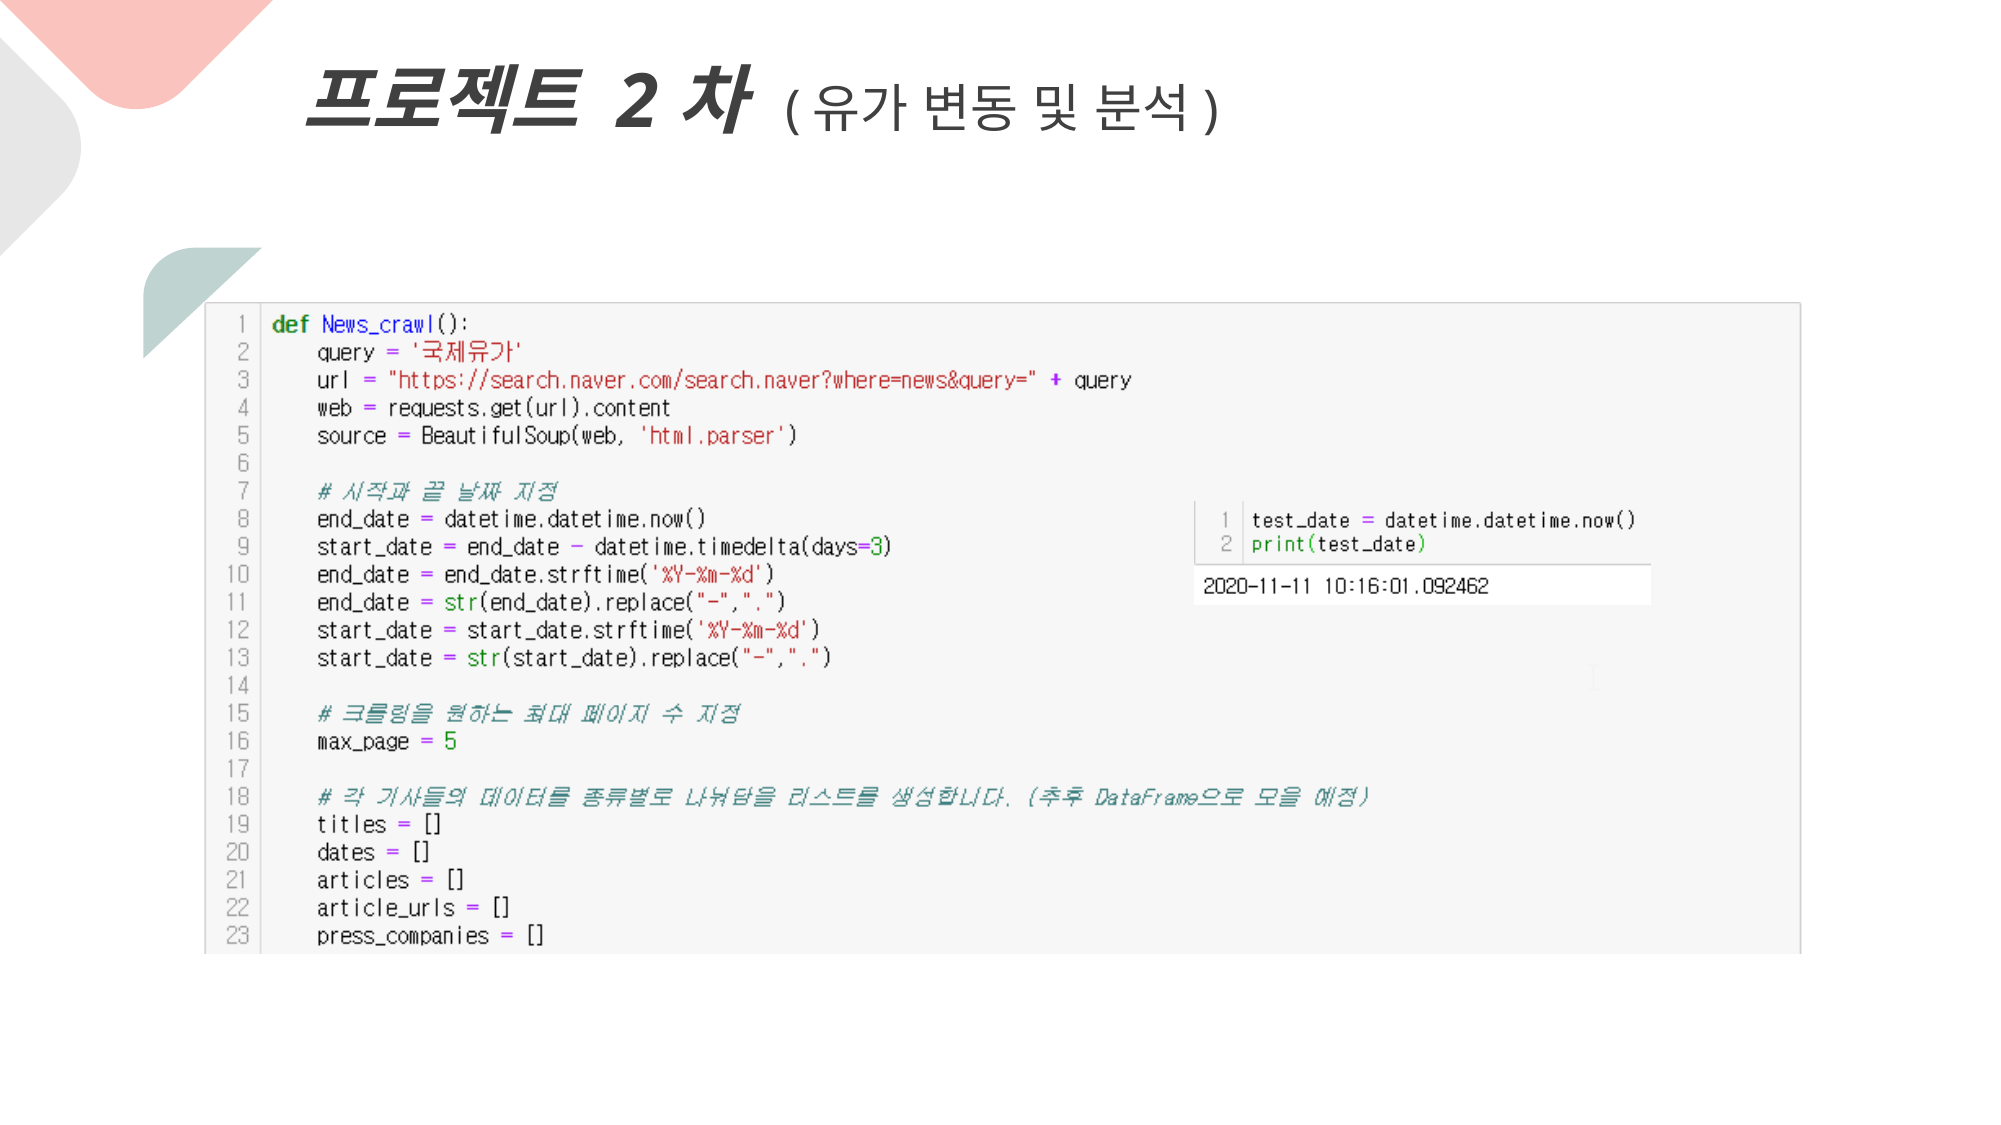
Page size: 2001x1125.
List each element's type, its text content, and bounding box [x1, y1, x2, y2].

picture [203, 302, 1805, 954]
text_box 프로젝트 2차 (유가 변동 및 분석)Enjoy your stylish business and campus life with BIZCAM [288, 0, 1453, 188]
text_box [142, 246, 265, 361]
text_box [0, 0, 233, 225]
